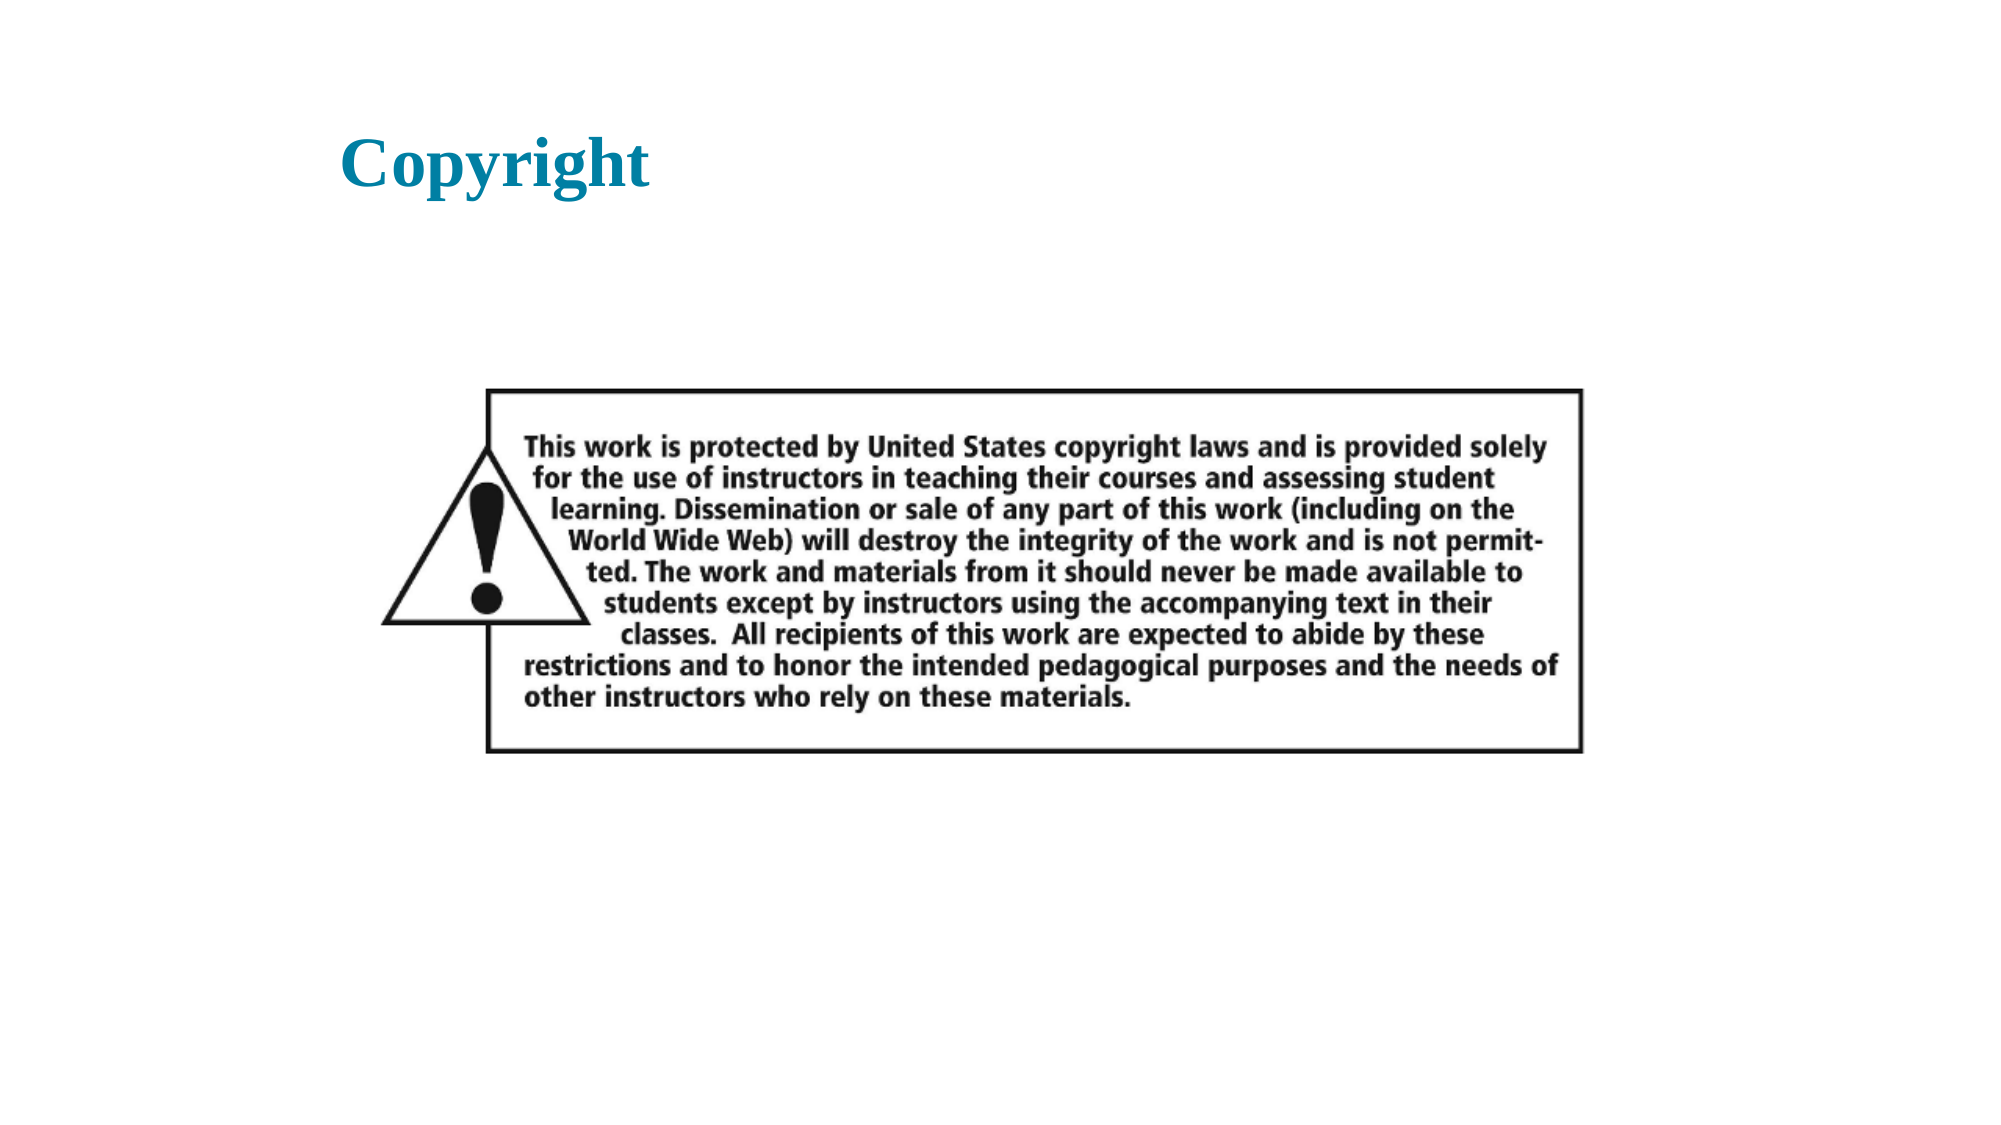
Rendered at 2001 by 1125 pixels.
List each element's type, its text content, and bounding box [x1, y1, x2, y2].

picture [375, 378, 1594, 780]
title Copyright [324, 114, 1675, 216]
